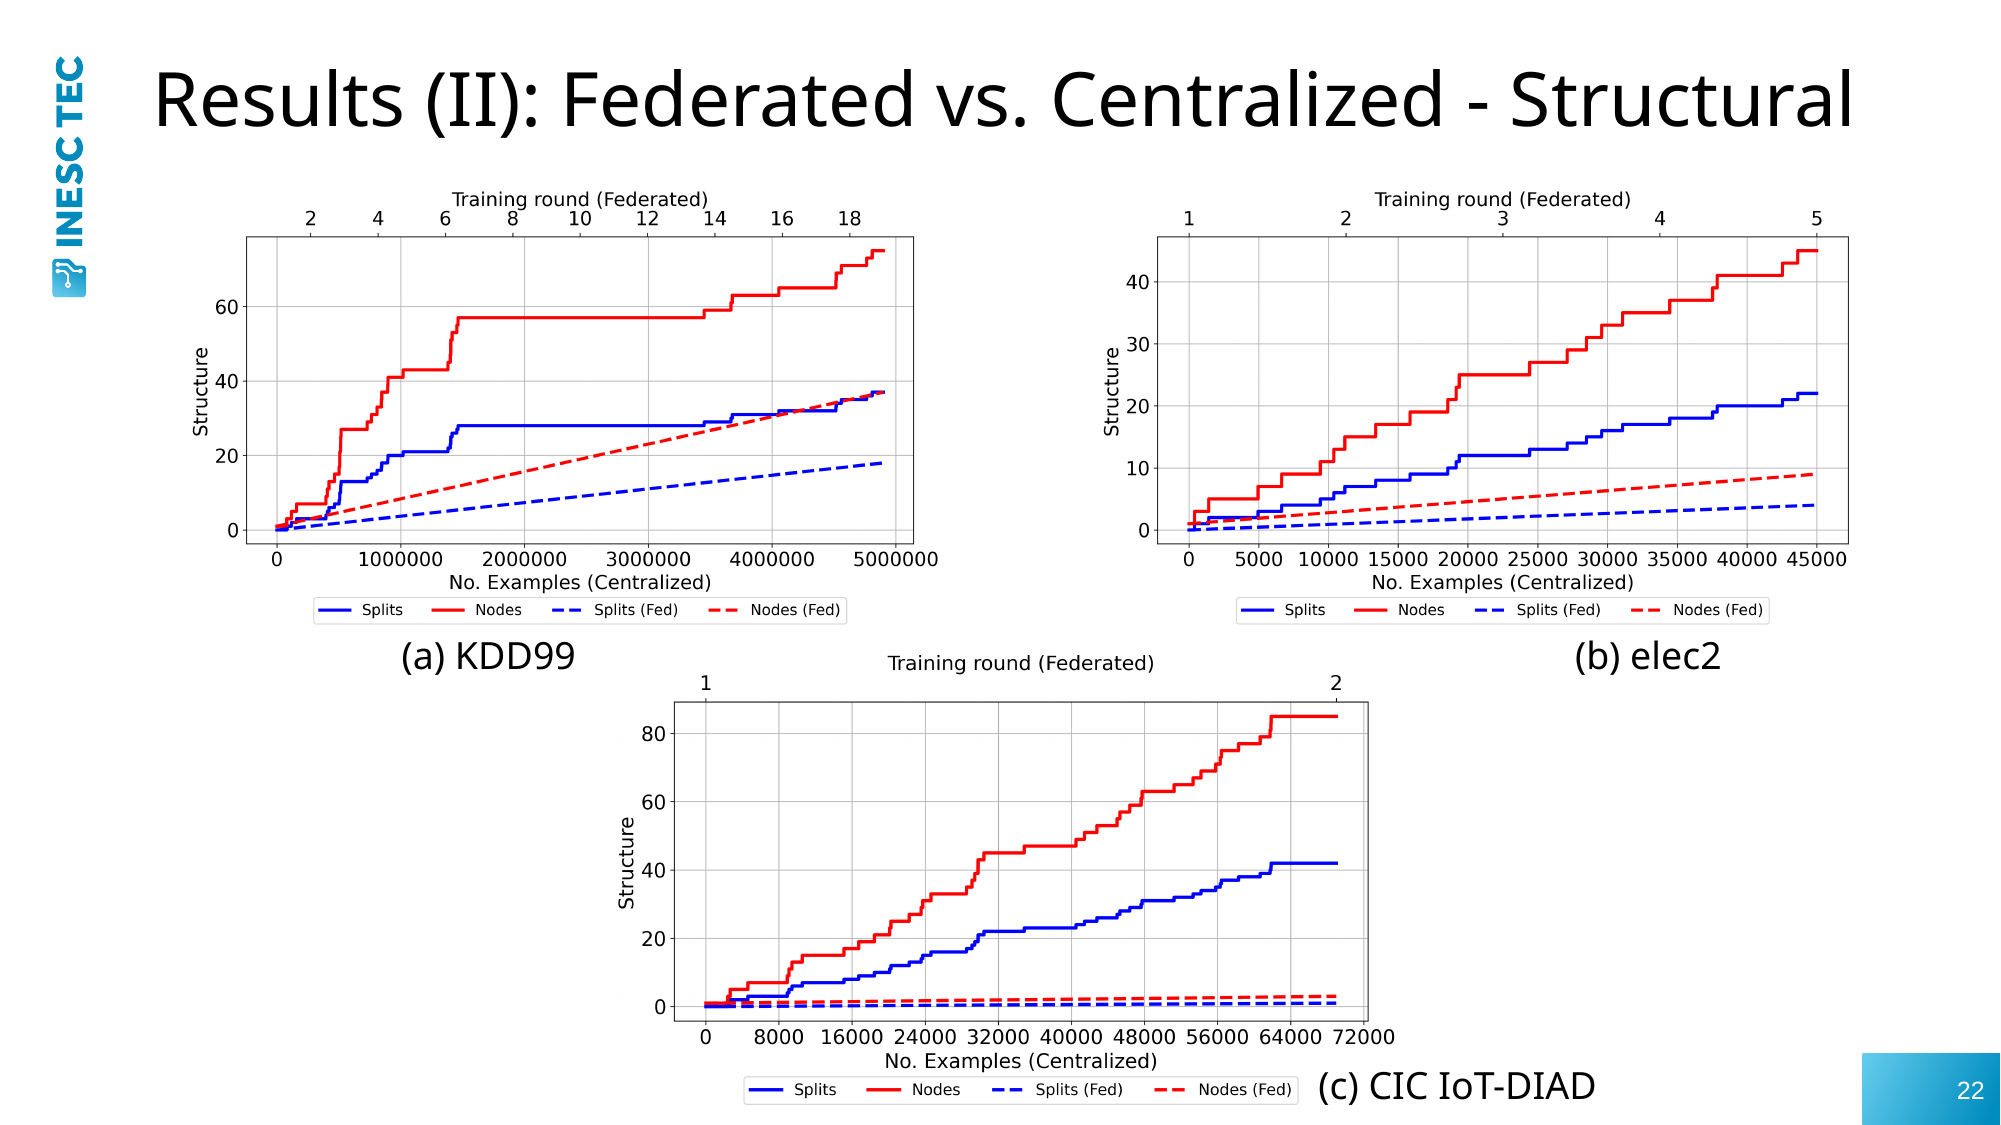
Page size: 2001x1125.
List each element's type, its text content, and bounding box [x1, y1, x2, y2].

picture [180, 179, 1863, 1125]
text_box (a) KDD99 [386, 644, 591, 685]
title Results (II): Federated vs. Centralized - Structural [137, 54, 1930, 273]
slide_number 22 [1862, 1053, 2000, 1125]
text_box (b) elec2 [1560, 644, 1737, 685]
text_box (c) CIC IoT-DIAD [1408, 1054, 1612, 1115]
picture [51, 54, 88, 299]
